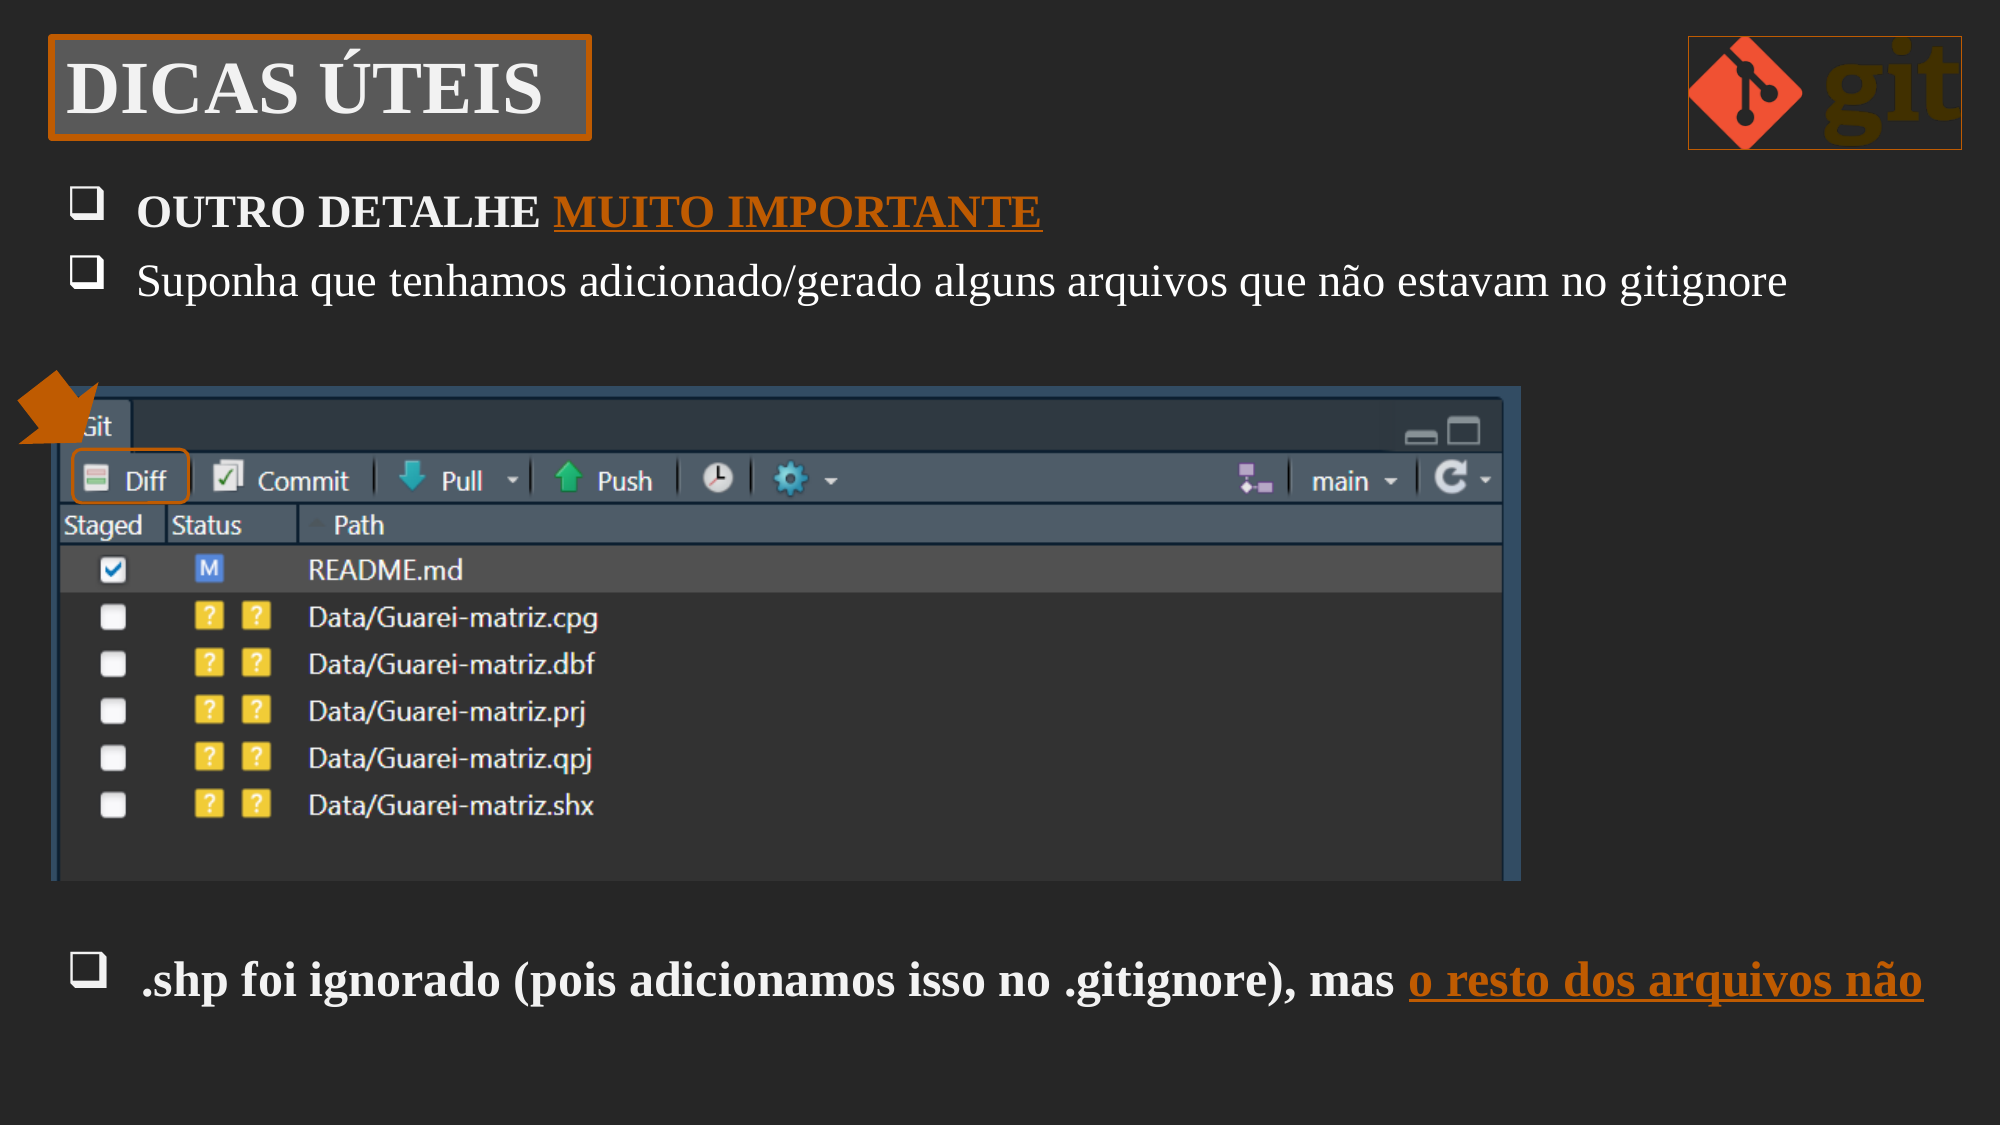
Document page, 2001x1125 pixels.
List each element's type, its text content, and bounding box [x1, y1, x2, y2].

picture [51, 386, 1521, 881]
text_box DICAS ÚTEIS [51, 37, 590, 138]
text_box OUTRO DETALHE MUITO IMPORTANTE Suponha que tenhamos adicionado/gerado alguns arquivos que não estavam no gitignore [51, 179, 1940, 315]
text_box [17, 370, 70, 445]
text_box .shp foi ignorado (pois adicionamos isso no .gitignore), mas o resto dos arquivos não [51, 945, 1940, 1081]
picture [1688, 36, 1962, 150]
